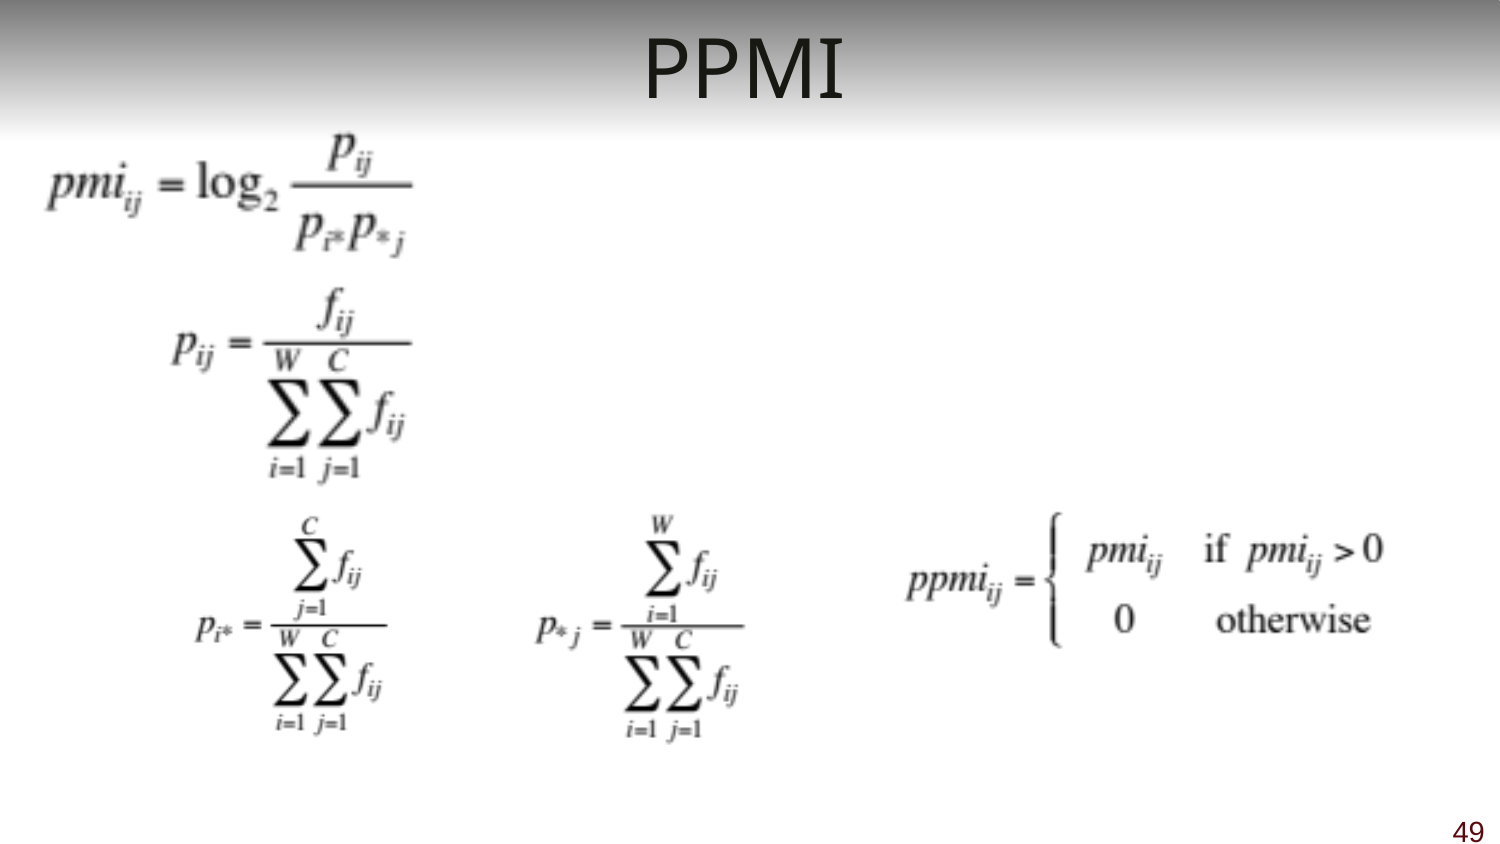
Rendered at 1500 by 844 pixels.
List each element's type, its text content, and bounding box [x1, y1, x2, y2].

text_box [38, 109, 417, 263]
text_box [899, 508, 1407, 652]
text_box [530, 508, 748, 745]
slide_number 49 [1424, 806, 1500, 844]
title PPMI [12, 0, 1475, 132]
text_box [190, 508, 391, 738]
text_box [165, 277, 417, 488]
